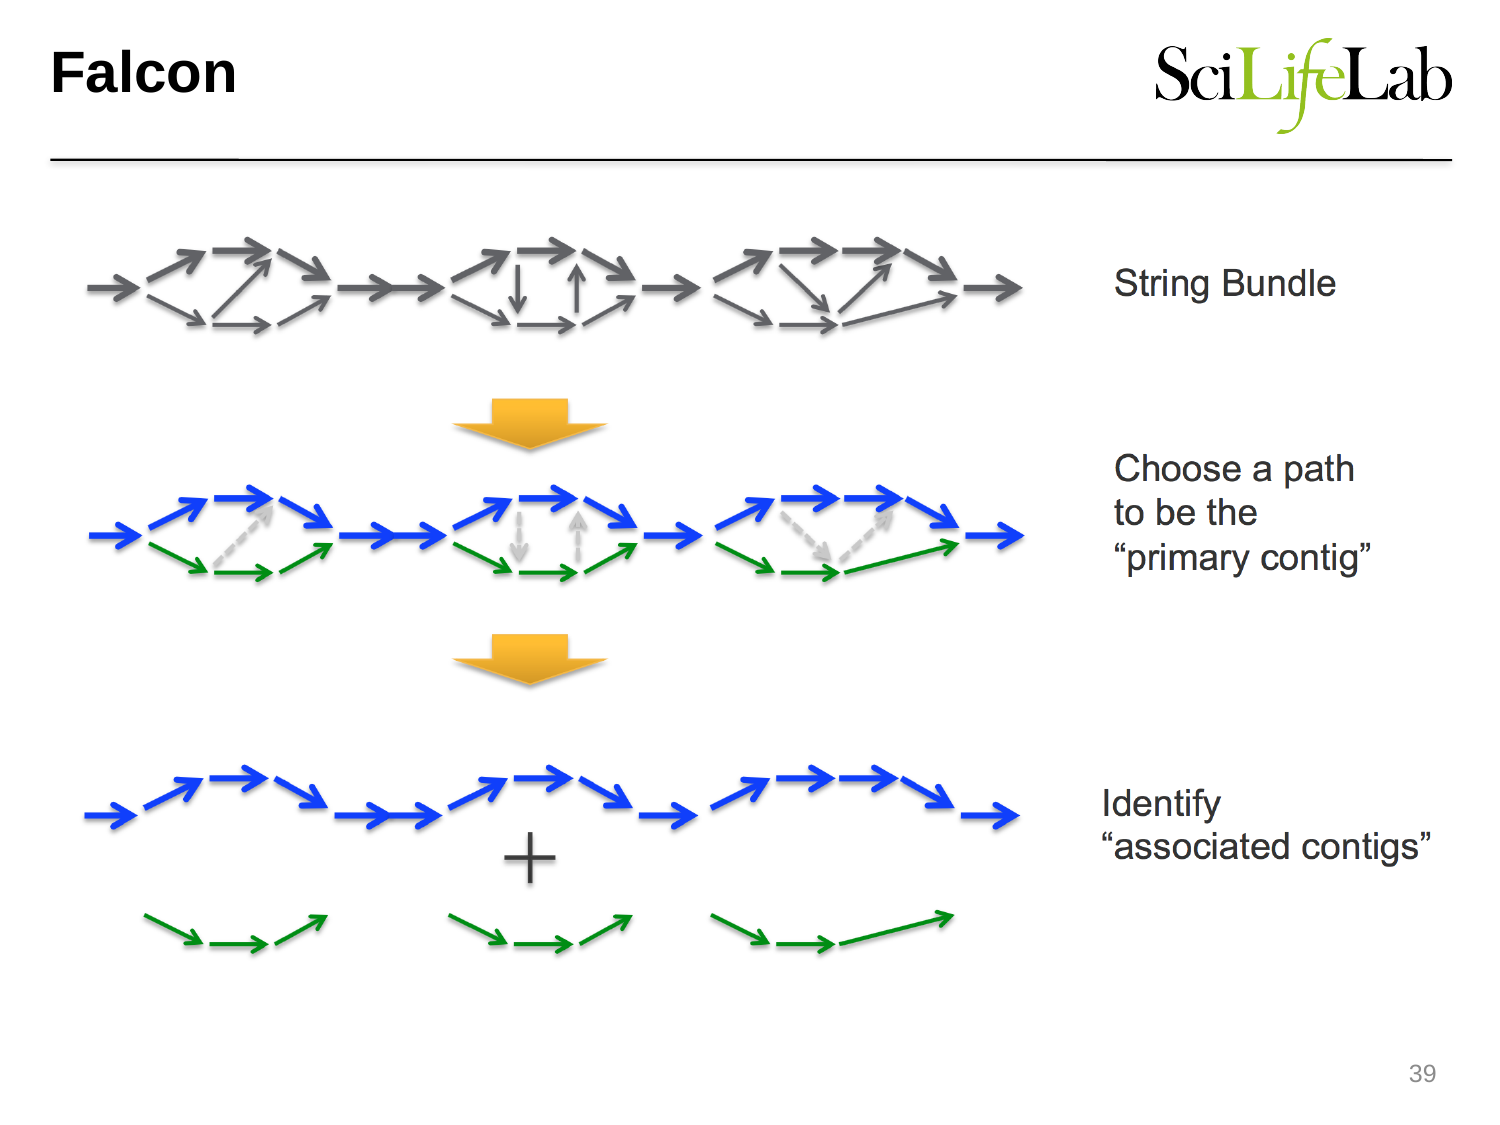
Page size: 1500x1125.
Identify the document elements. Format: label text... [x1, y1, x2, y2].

slide_number 39 [1074, 1042, 1452, 1103]
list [50, 192, 1453, 1006]
title Falcon [50, 34, 1452, 139]
